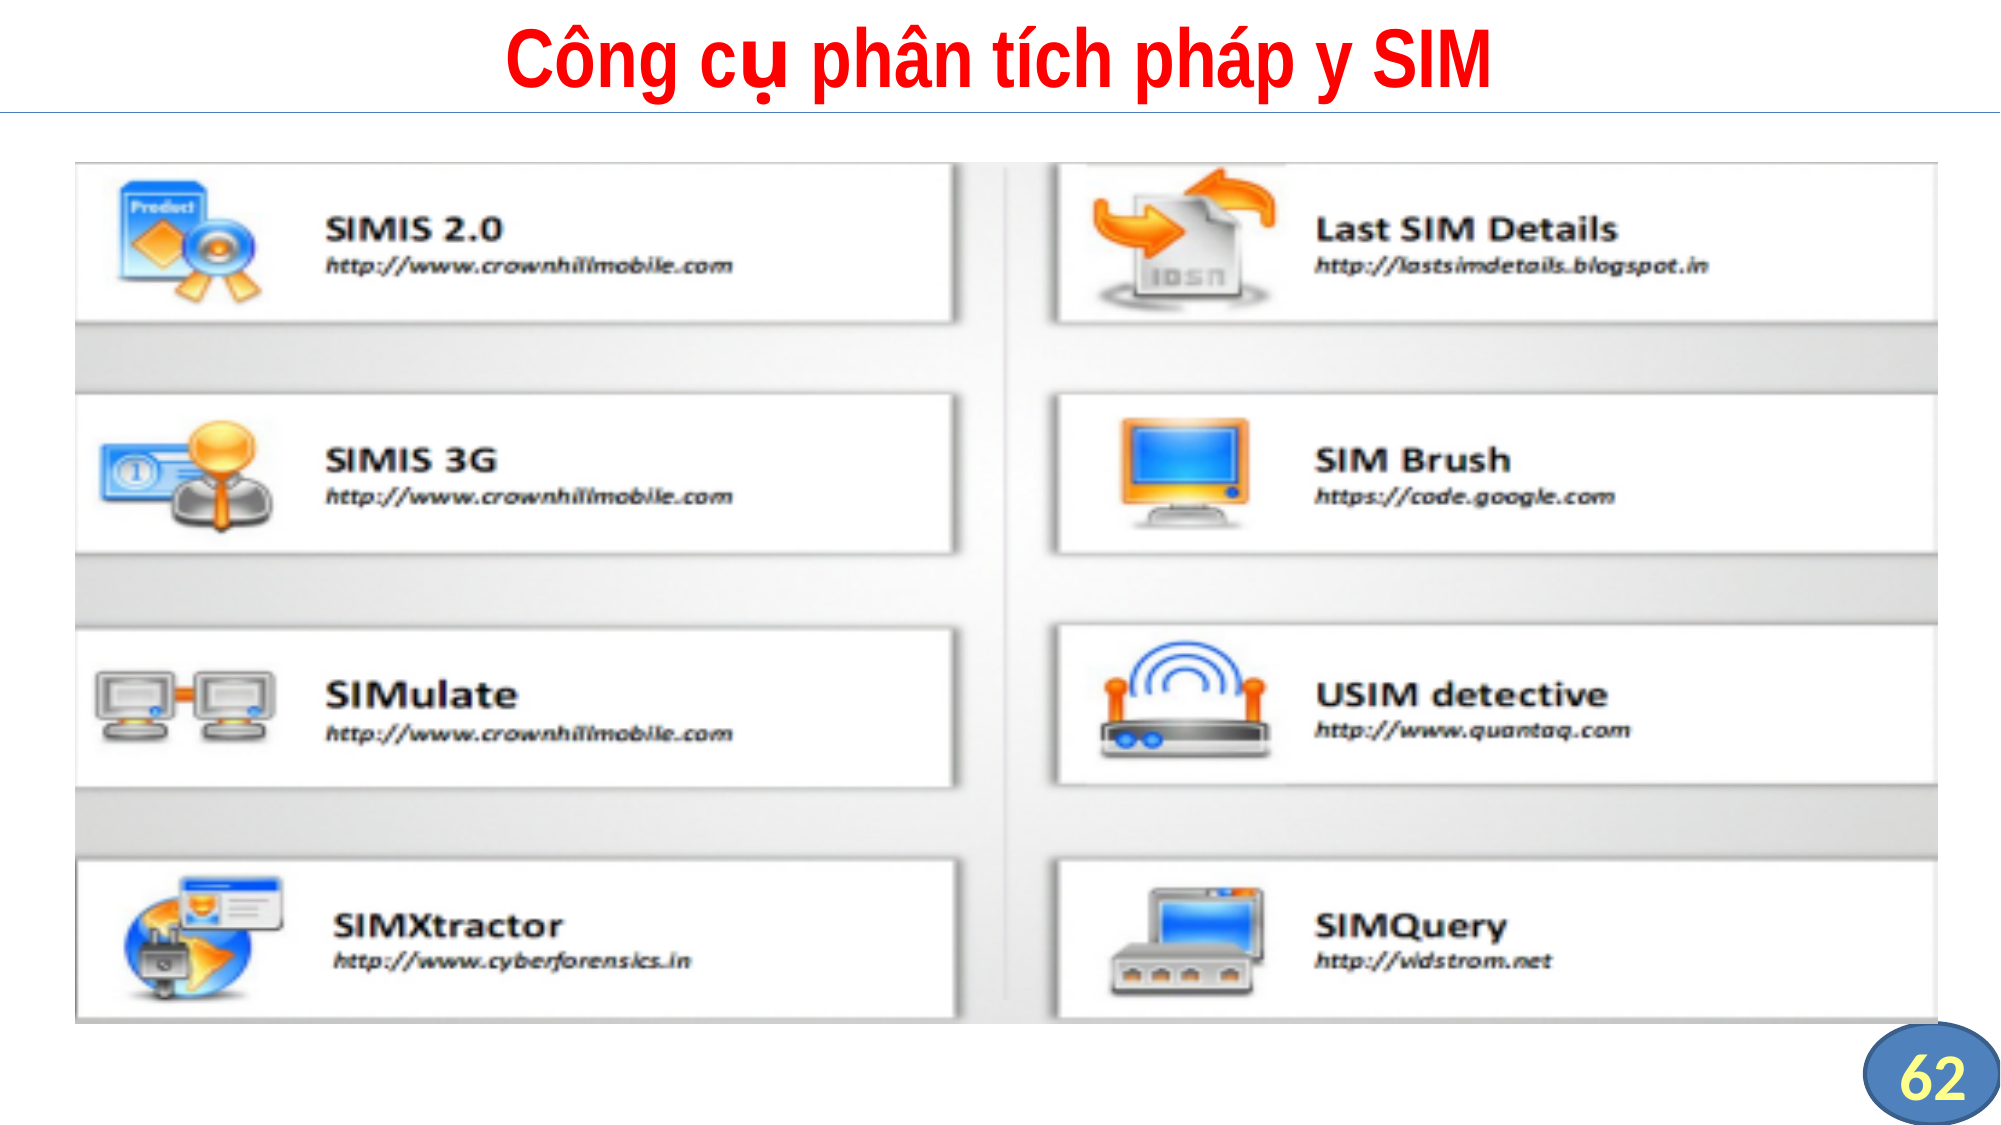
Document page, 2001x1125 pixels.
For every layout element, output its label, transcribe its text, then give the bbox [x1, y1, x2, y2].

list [74, 162, 1938, 1024]
title Công cụ phân tích pháp y SIM [0, 0, 2000, 113]
slide_number 62 [1866, 1023, 2000, 1125]
